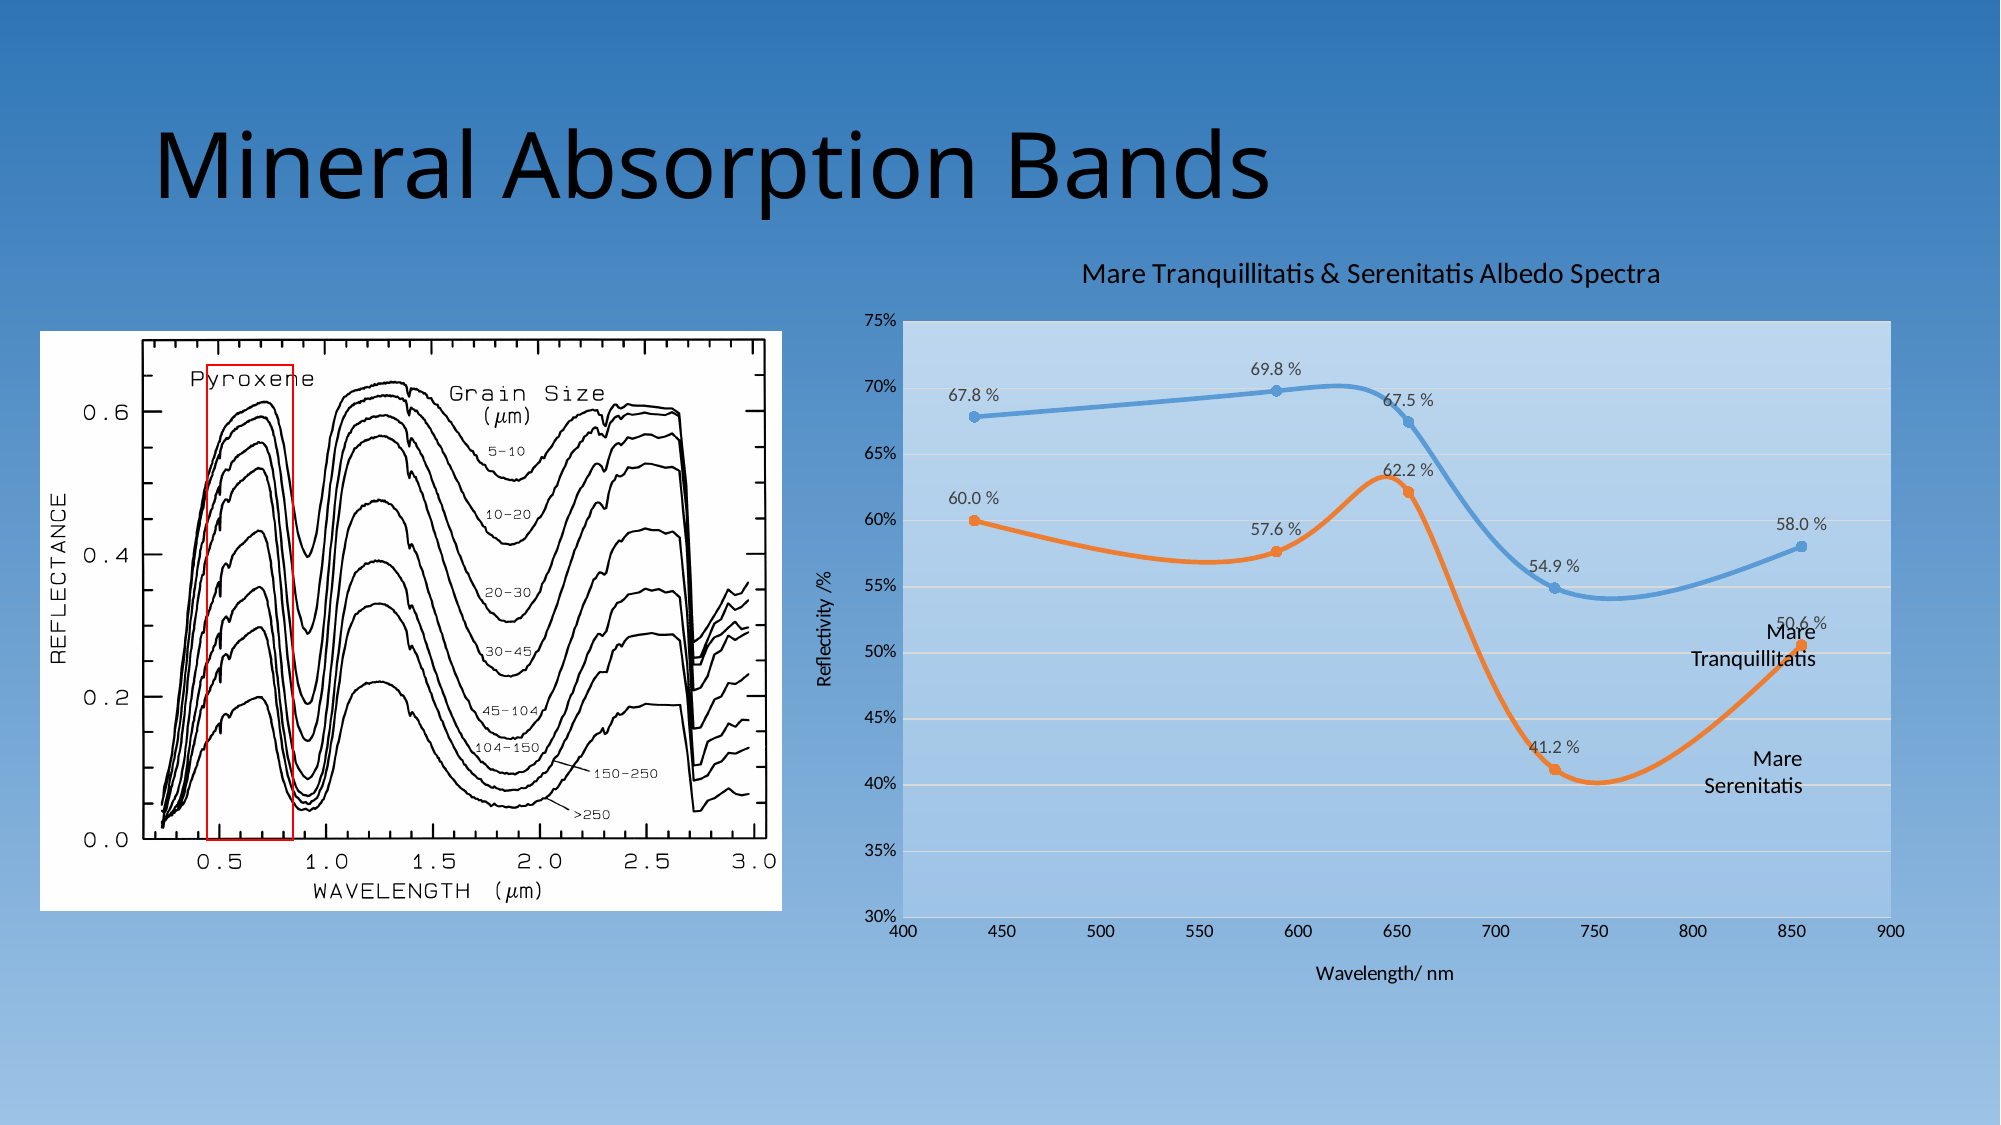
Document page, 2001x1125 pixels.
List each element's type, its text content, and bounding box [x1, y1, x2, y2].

picture [40, 331, 781, 911]
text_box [781, 226, 1928, 1016]
title Mineral Absorption Bands [137, 59, 1863, 278]
